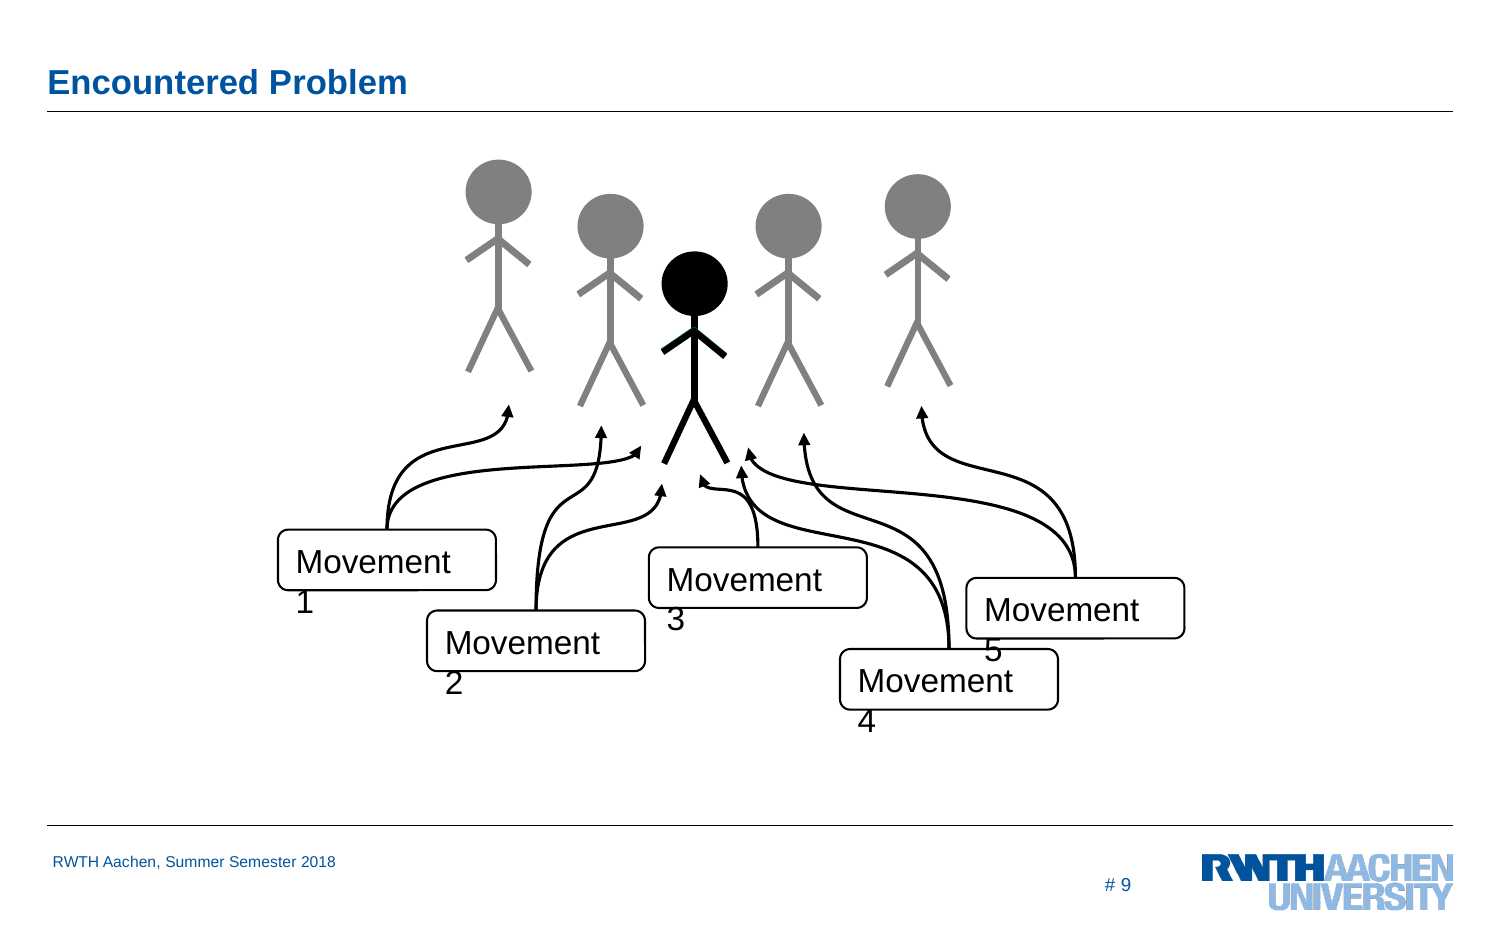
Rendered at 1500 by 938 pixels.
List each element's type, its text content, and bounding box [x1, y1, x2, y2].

picture [1181, 826, 1474, 938]
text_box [884, 175, 951, 387]
slide_number # 9 [1090, 854, 1241, 905]
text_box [386, 445, 1076, 649]
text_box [386, 404, 1076, 445]
text_box Movement 4 [838, 649, 1060, 711]
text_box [754, 194, 822, 404]
text_box Movement 1 [276, 528, 386, 592]
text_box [576, 194, 644, 404]
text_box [465, 160, 532, 372]
text_box Movement 2 [425, 649, 647, 673]
title Encountered Problem [47, 27, 1453, 102]
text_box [661, 252, 728, 404]
text_box Movement 5 [1076, 576, 1186, 640]
